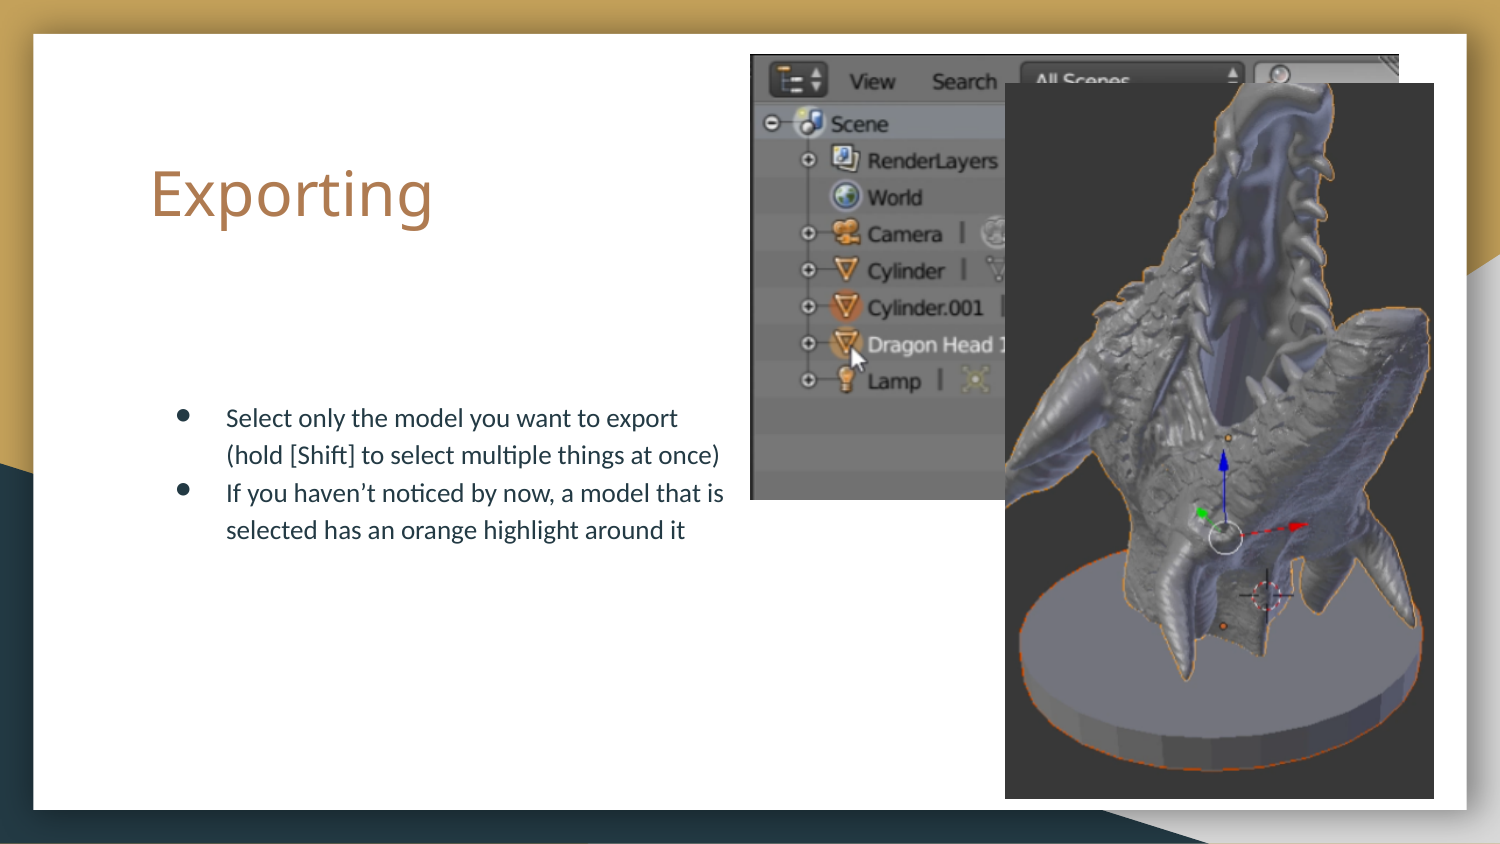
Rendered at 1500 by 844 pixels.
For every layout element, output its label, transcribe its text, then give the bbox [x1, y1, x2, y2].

picture [749, 54, 1434, 799]
list Select only the model you want to export (hold [Shift] to select multiple things at once) If you haven’t noticed by now, a model that is selected has an orange highlight around it [136, 380, 745, 729]
title Exporting [134, 138, 743, 366]
